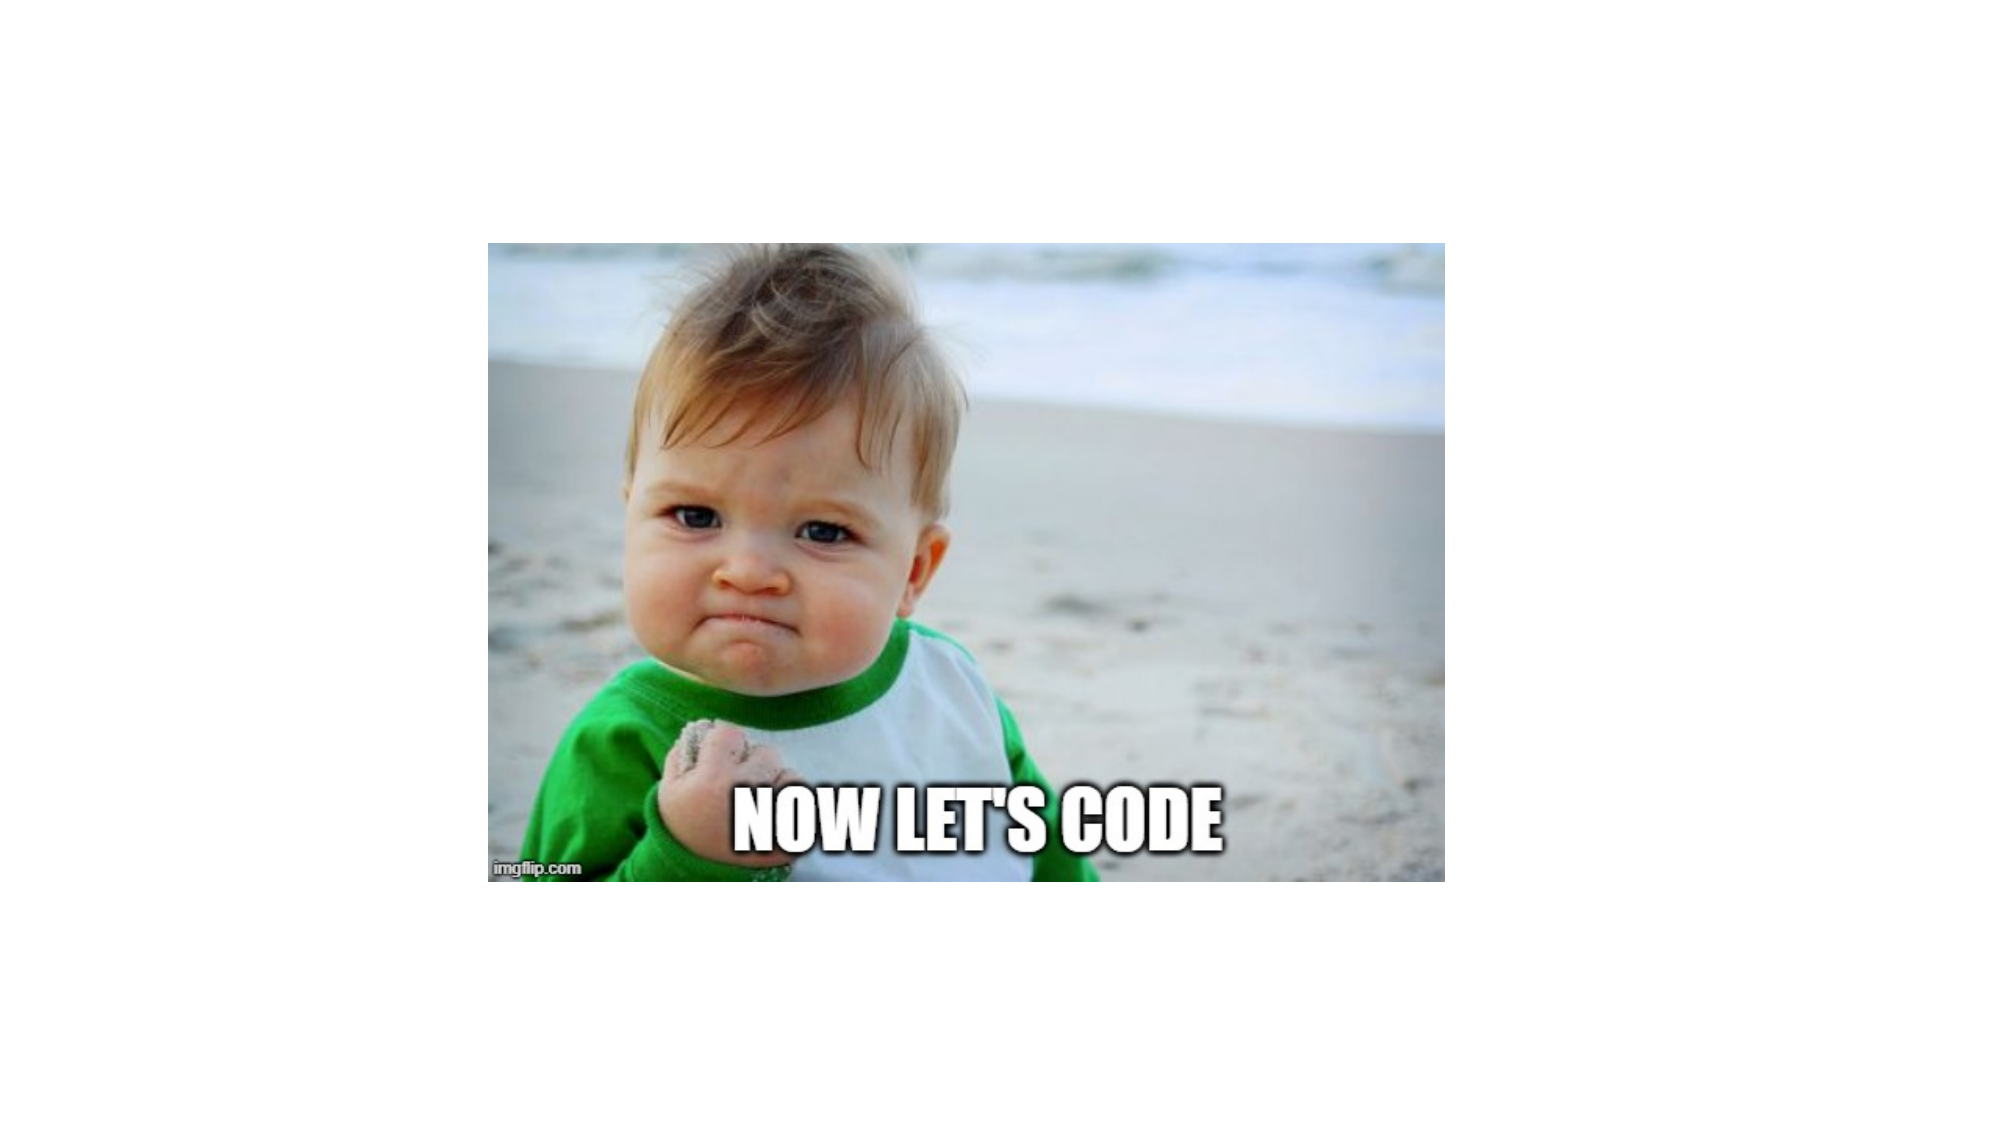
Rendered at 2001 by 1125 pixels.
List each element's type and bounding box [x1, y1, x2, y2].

picture [488, 243, 1445, 882]
